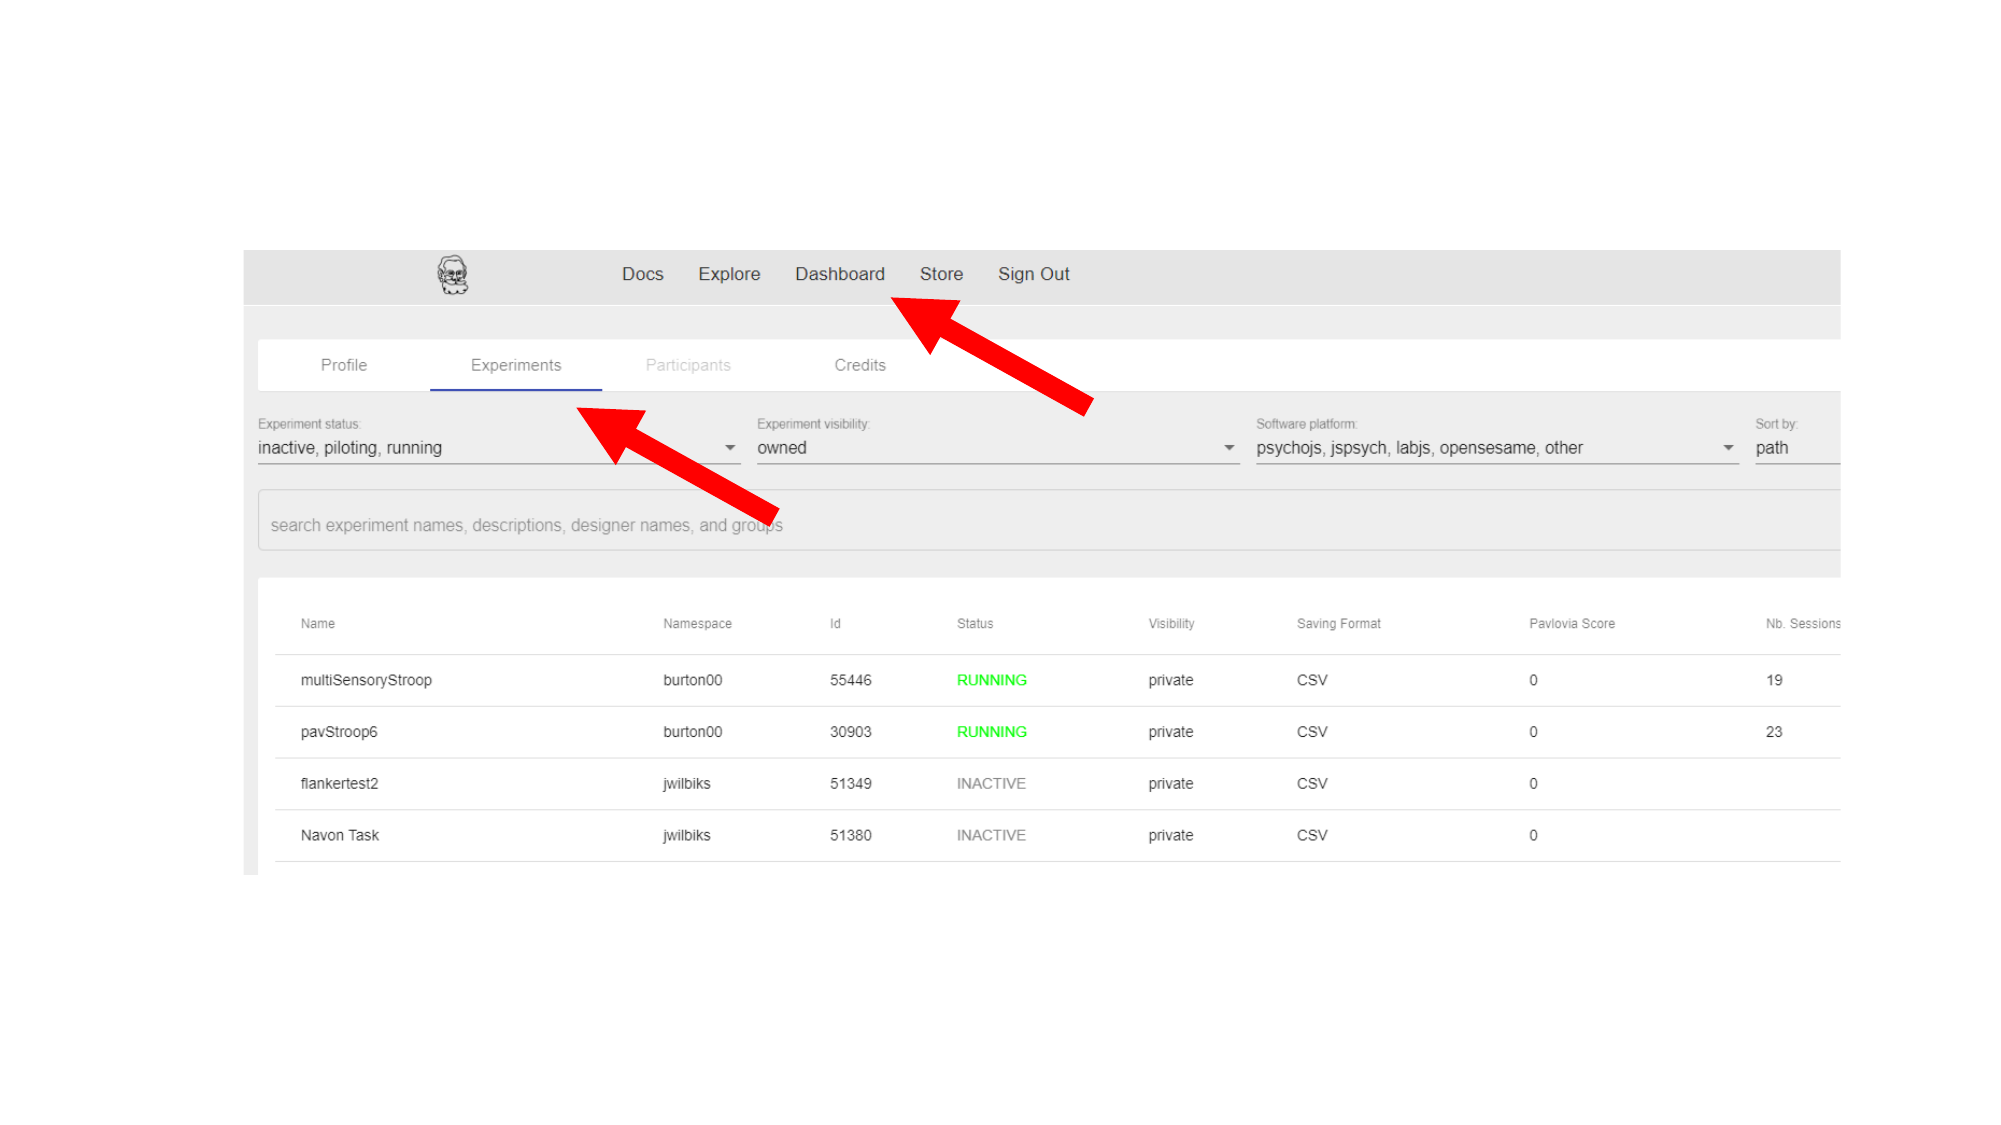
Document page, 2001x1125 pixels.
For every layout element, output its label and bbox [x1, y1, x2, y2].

text_box [243, 250, 1841, 875]
